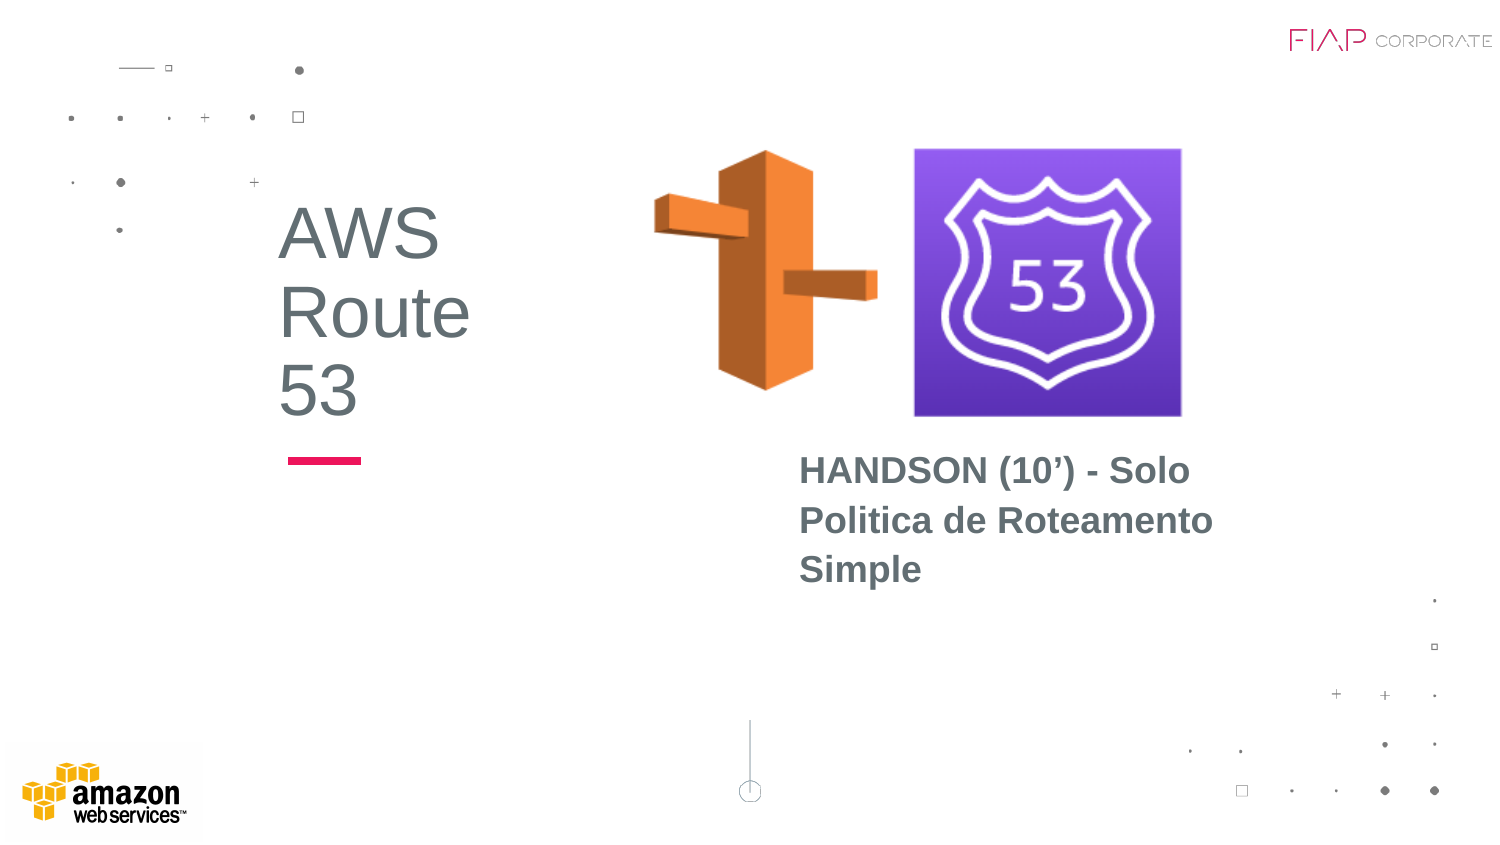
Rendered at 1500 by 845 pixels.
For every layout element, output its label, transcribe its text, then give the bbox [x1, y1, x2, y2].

picture [4, 16, 1500, 845]
text_box HANDSON (10’) - Solo Politica de Roteamento Simple [784, 434, 1366, 598]
text_box AWS Route 53 [263, 187, 785, 440]
